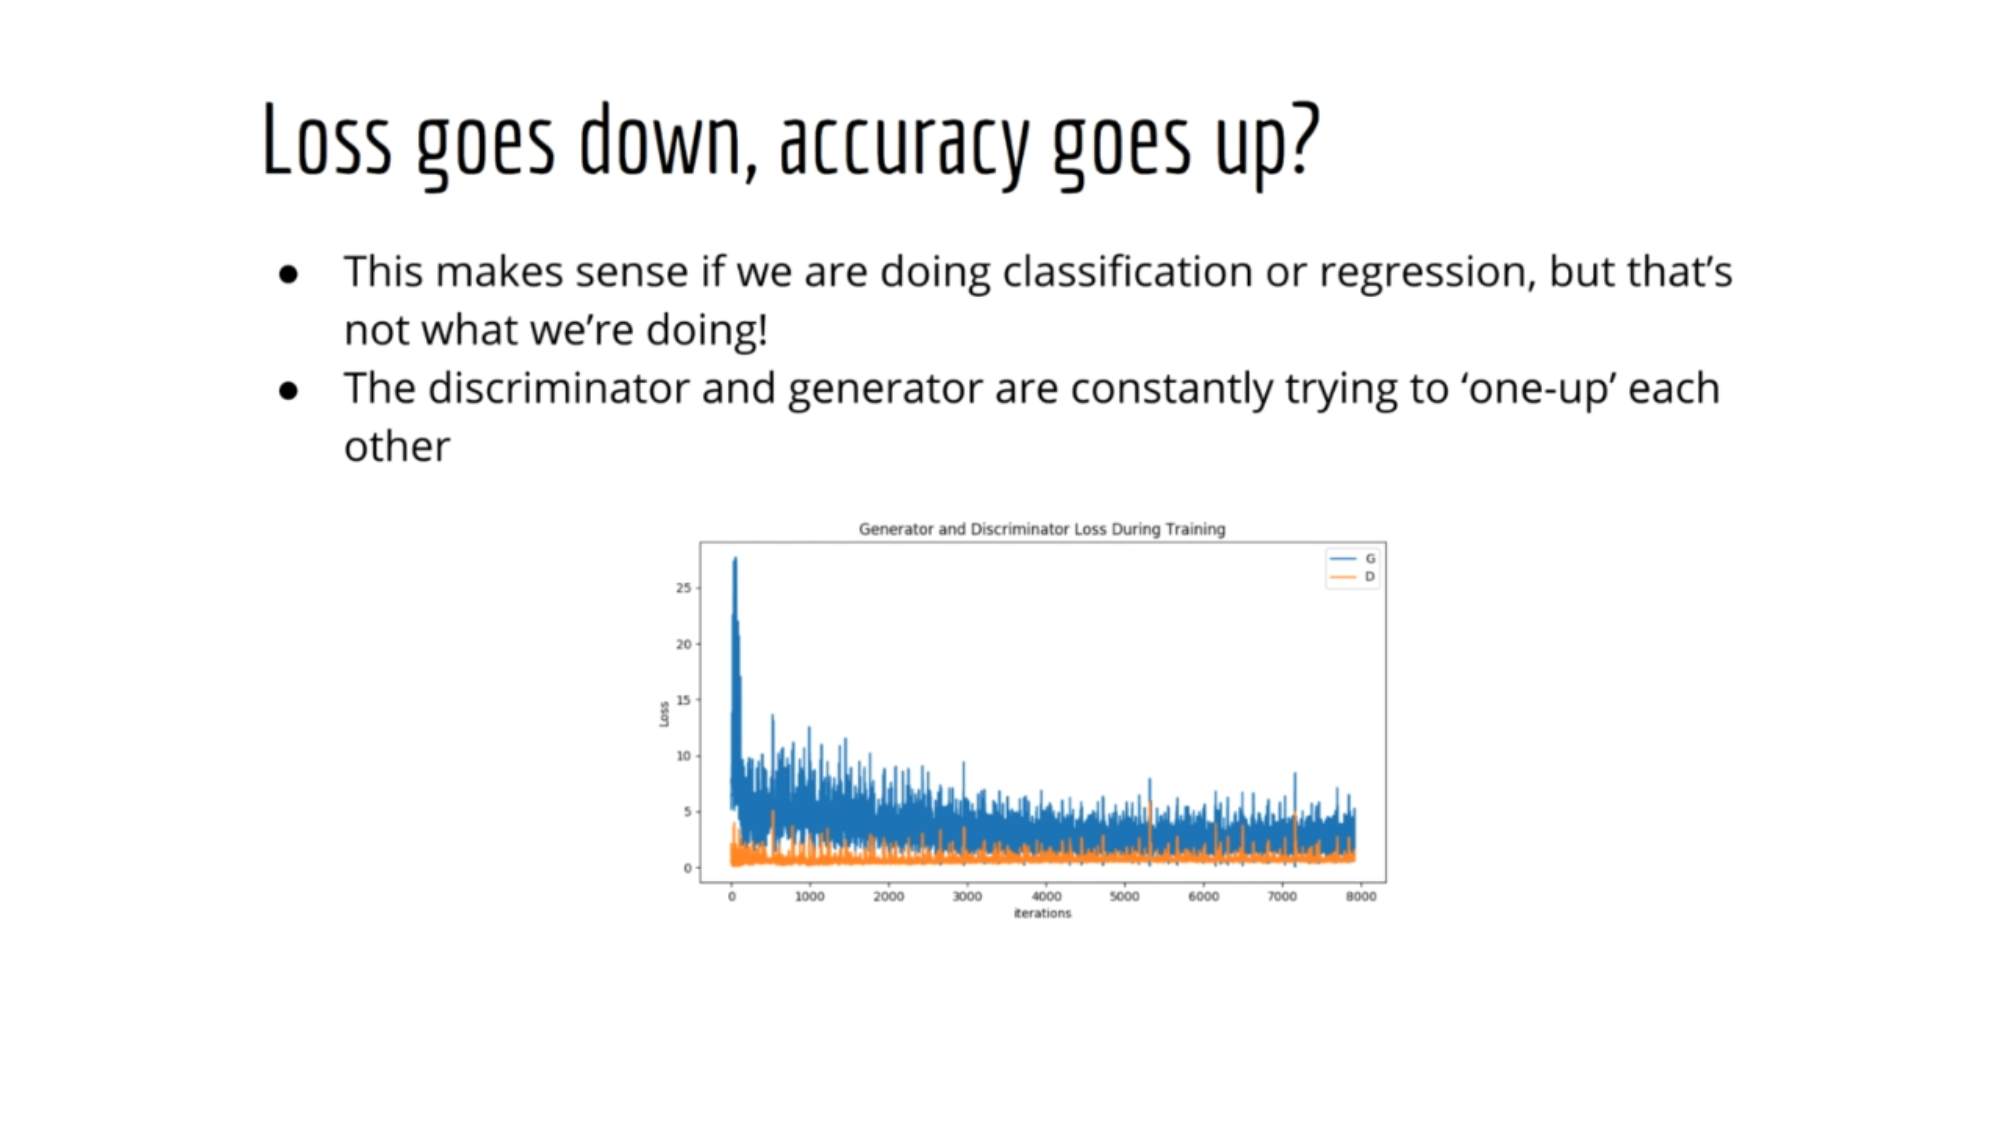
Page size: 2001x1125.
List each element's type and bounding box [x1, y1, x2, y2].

picture [239, 86, 1761, 930]
